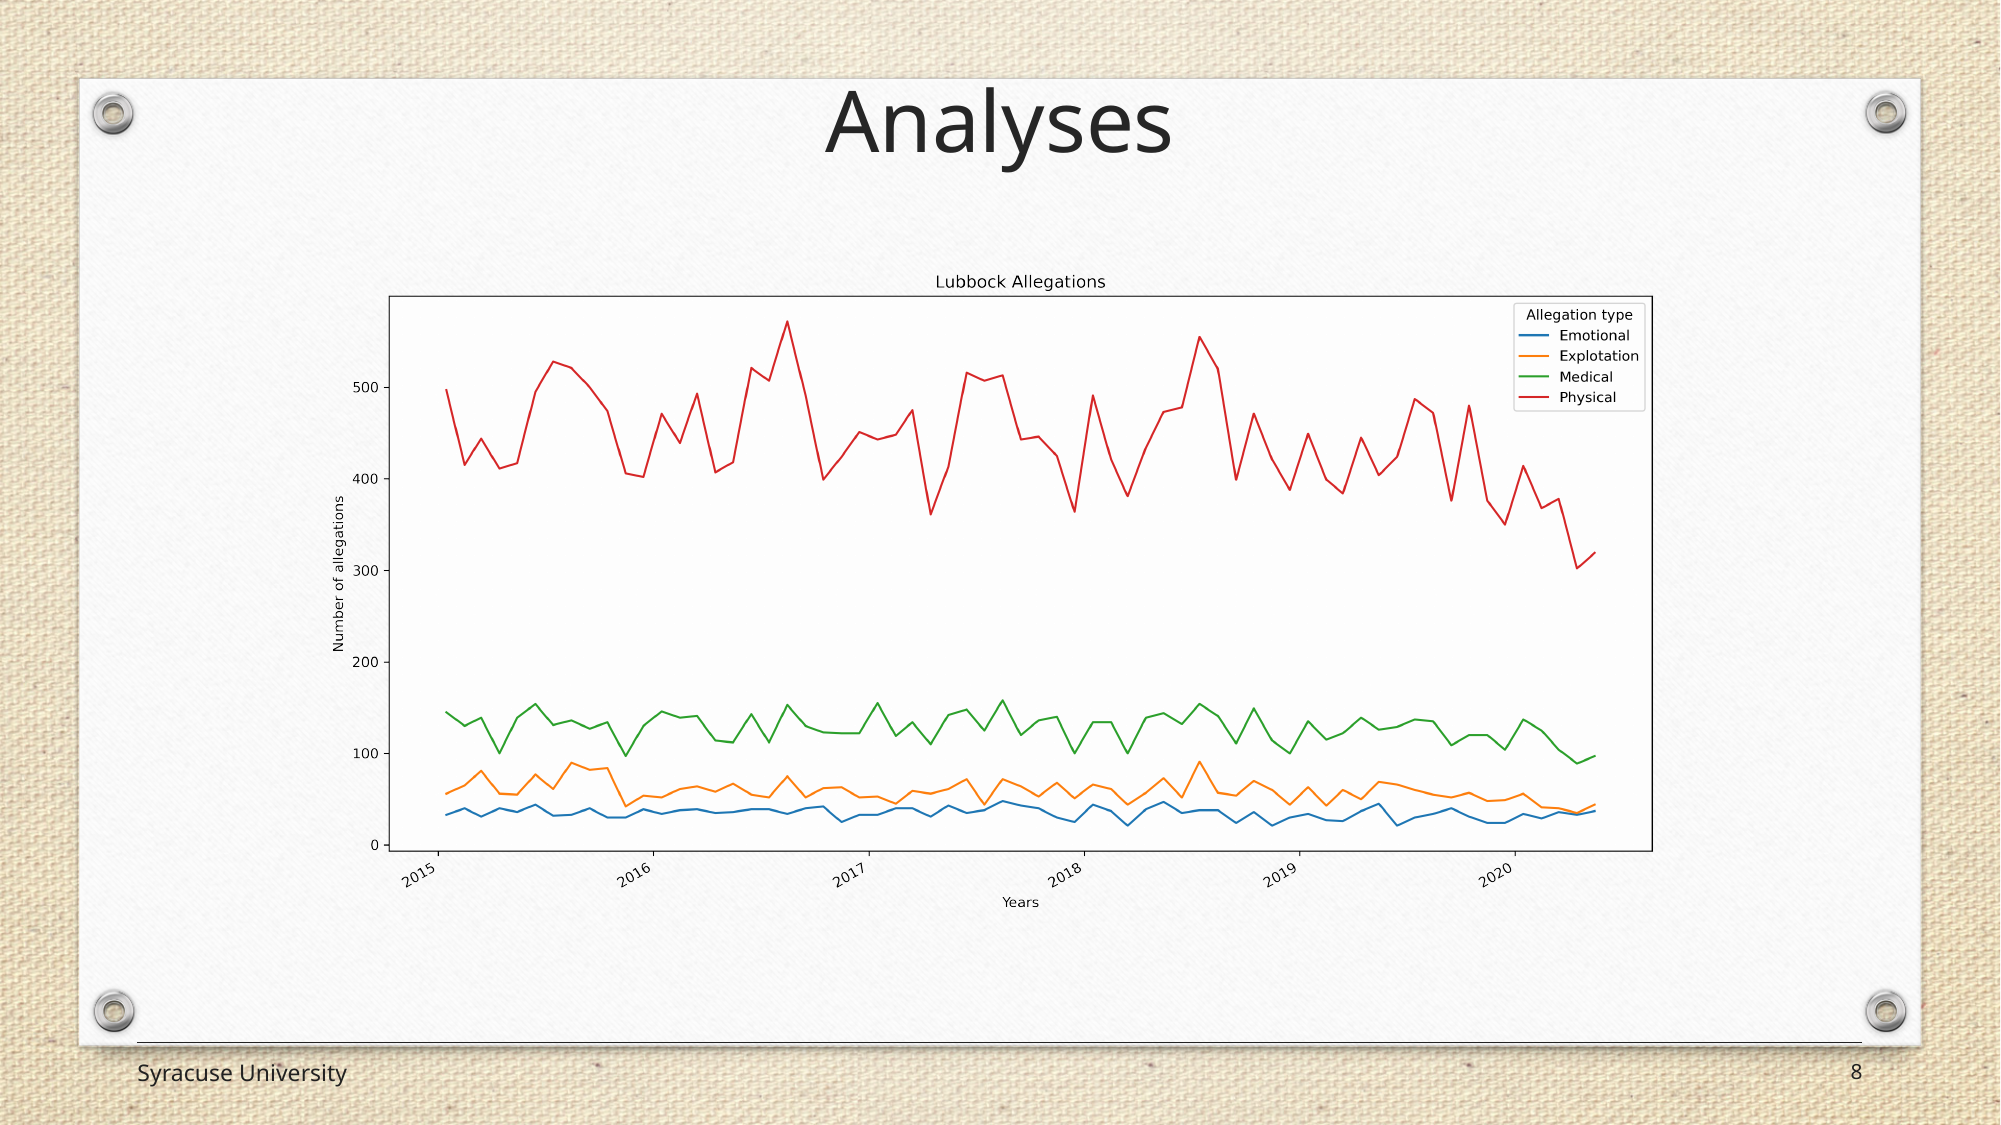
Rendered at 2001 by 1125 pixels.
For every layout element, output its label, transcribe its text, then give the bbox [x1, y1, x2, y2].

picture [0, 0, 2001, 1125]
title Analyses [137, 59, 1863, 178]
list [185, 198, 1815, 1014]
